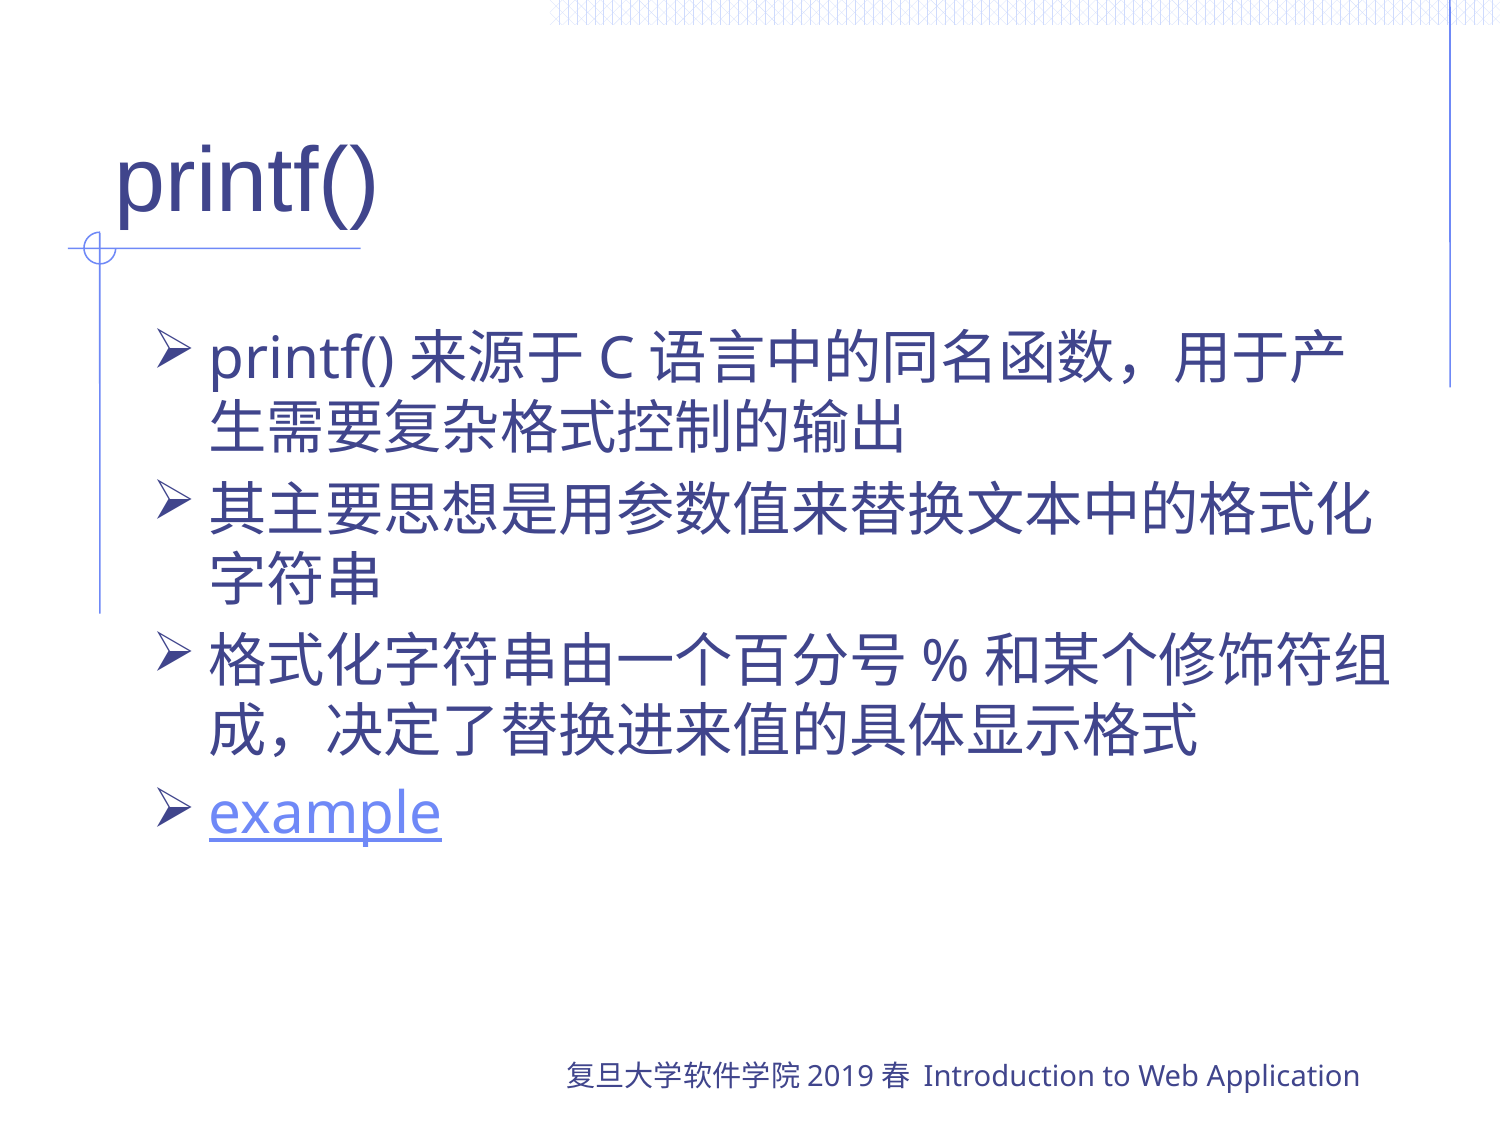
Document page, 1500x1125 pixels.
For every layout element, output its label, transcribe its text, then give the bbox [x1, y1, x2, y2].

list printf()来源于C语言中的同名函数，用于产生需要复杂格式控制的输出 其主要思想是用参数值来替换文本中的格式化字符串 格式化字符串由一个百分号%和某个修饰符组成，决定了替换进来值的具体显示格式 example [137, 312, 1413, 988]
title printf() [99, 50, 1375, 238]
